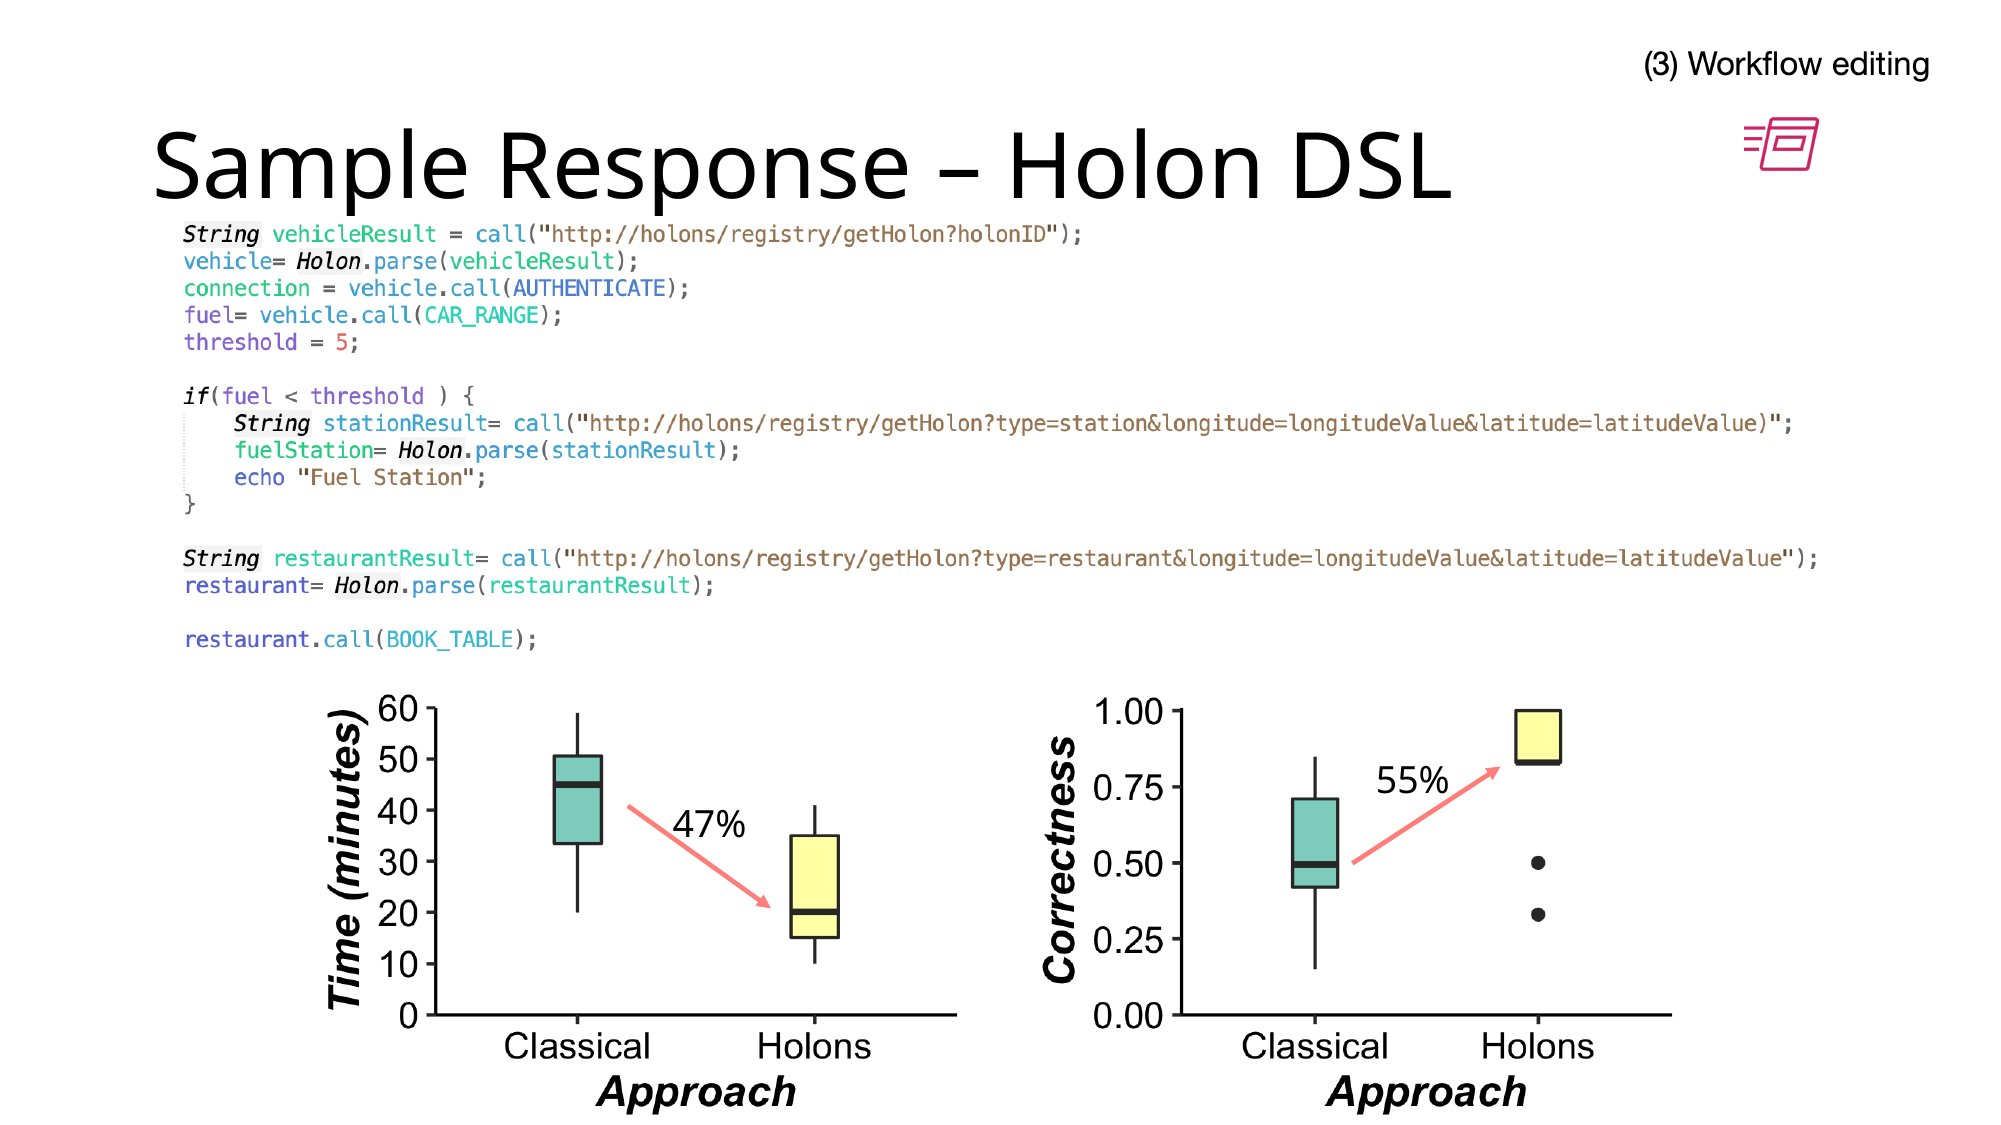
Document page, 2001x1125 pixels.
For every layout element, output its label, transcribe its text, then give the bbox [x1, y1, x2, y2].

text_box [627, 805, 771, 909]
picture [310, 689, 975, 1125]
picture [174, 216, 1825, 658]
picture [1025, 689, 1690, 1125]
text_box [1352, 766, 1501, 864]
title Sample Response – Holon DSL [137, 59, 1863, 278]
picture [1596, 30, 1965, 184]
